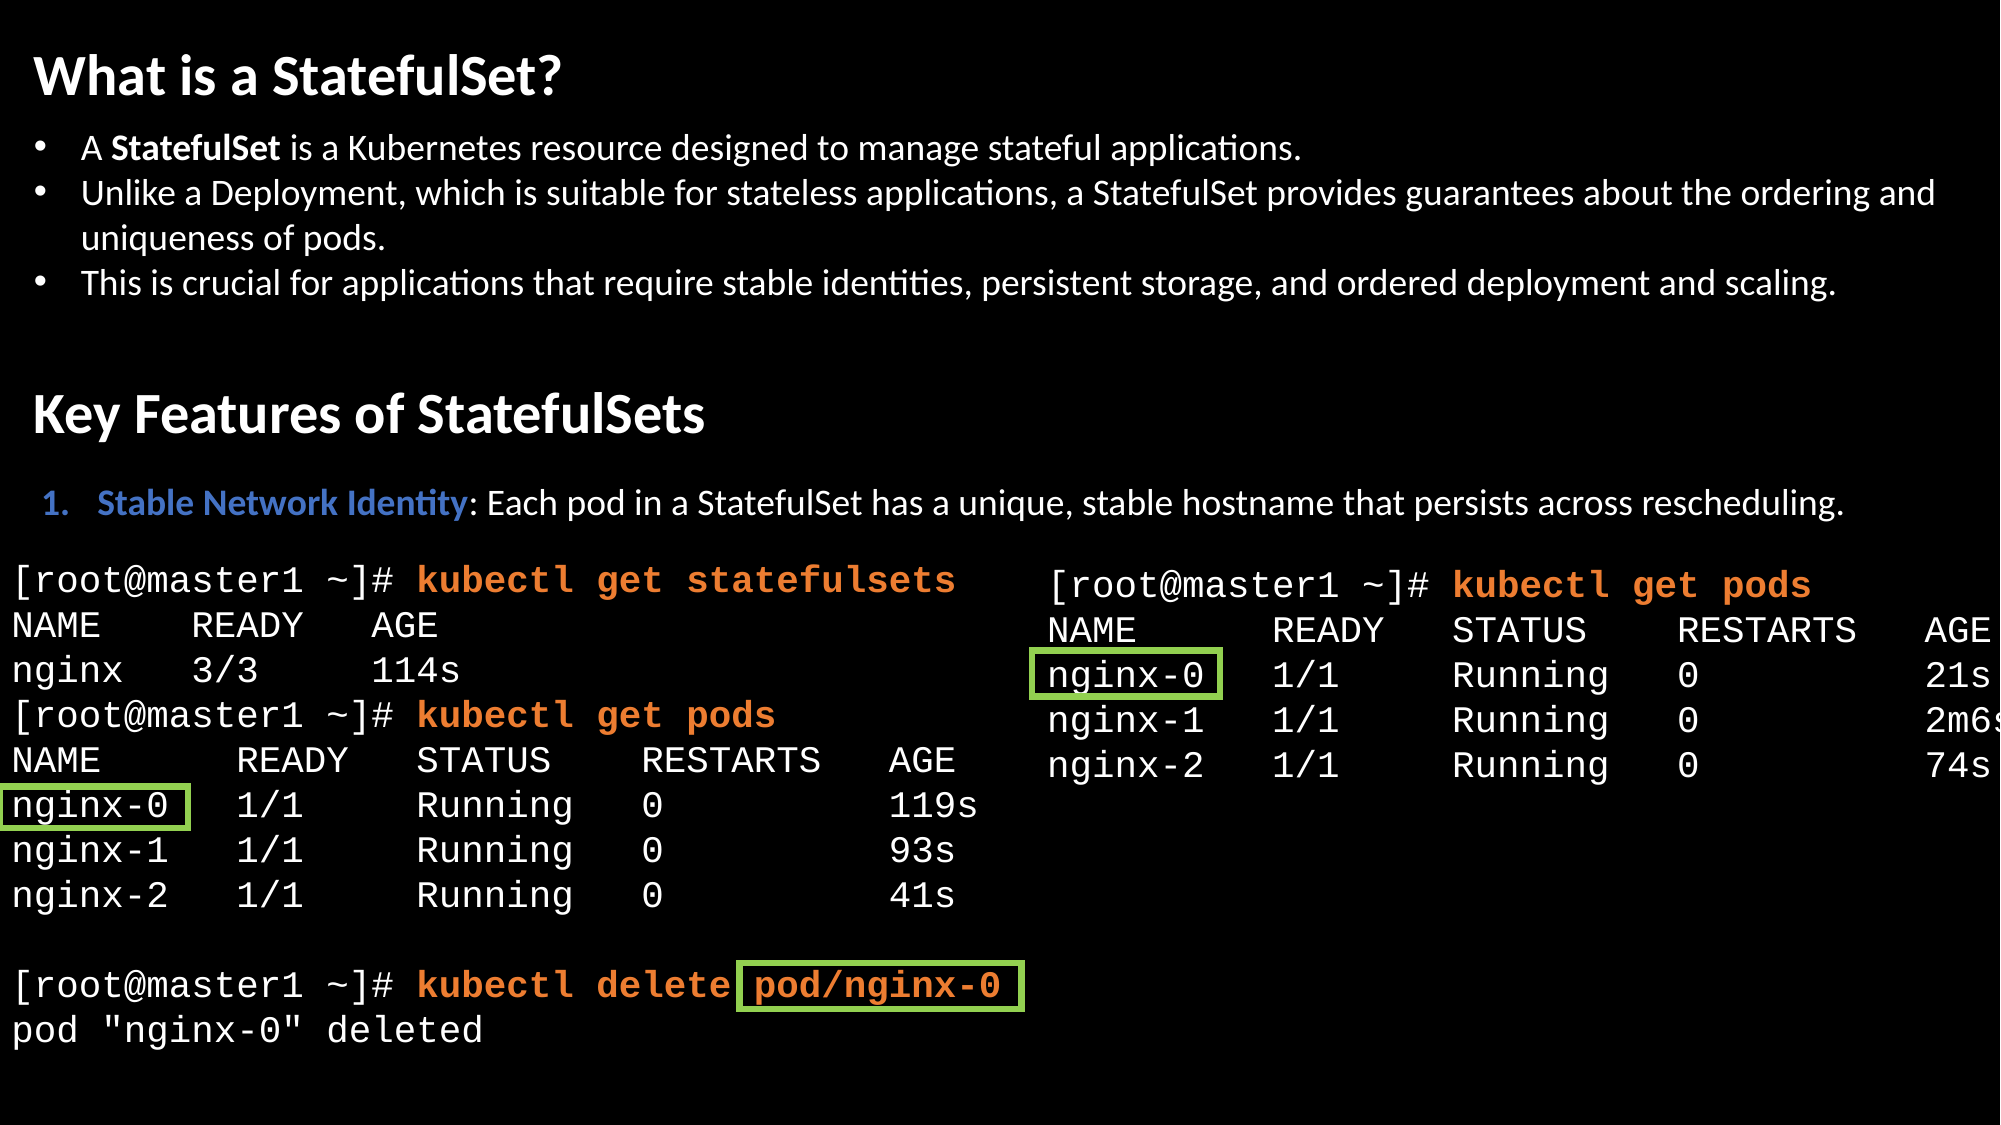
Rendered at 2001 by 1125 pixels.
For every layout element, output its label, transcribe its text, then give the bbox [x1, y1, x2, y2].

text_box Key Features of StatefulSets [19, 368, 733, 453]
text_box Stable Network Identity: Each pod in a StatefulSet has a unique, stable hostname that persists across rescheduling. [26, 470, 1974, 531]
text_box [root@master1 ~]# kubectl get statefulsets NAME READY AGE nginx 3/3 114s [root@master1 ~]# kubectl get pods NAME READY STATUS RESTARTS AGE nginx-0 1/1 Running 0 119s nginx-1 1/1 Running 0 93s nginx-2 1/1 Running 0 41s [root@master1 ~]# kubectl delete pod/nginx-0 pod "nginx-0" deleted [0, 547, 1022, 1103]
text_box [root@master1 ~]# kubectl get pods NAME READY STATUS RESTARTS AGE nginx-0 1/1 Running 0 21s nginx-1 1/1 Running 0 2m6s nginx-2 1/1 Running 0 74s [1032, 552, 2000, 792]
text_box [0, 786, 189, 829]
text_box [739, 962, 1023, 1010]
text_box What is a StatefulSet? [19, 29, 638, 115]
text_box [1031, 649, 1221, 697]
text_box A StatefulSet is a Kubernetes resource designed to manage stateful applications. Unlike a Deployment, which is suitable for stateless applications, a StatefulSet provides guarantees about the ordering and uniqueness of pods. This is crucial for applications that require stable identities, persistent storage, and ordered deployment and scaling. [19, 115, 2000, 311]
